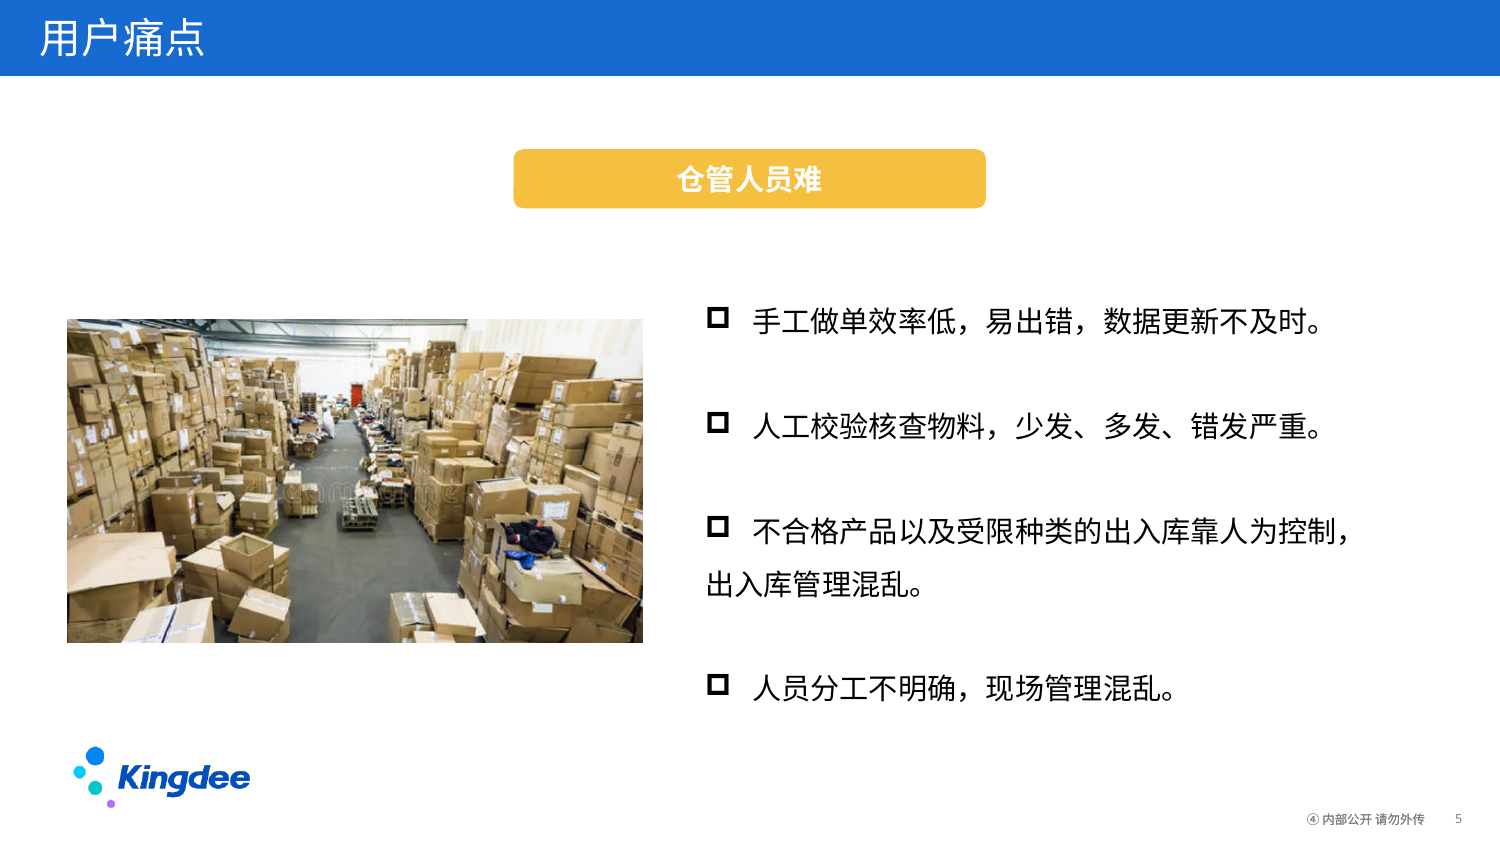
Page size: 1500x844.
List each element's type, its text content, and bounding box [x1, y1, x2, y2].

text_box 用户痛点 [24, 4, 690, 70]
text_box 仓管人员难 [511, 147, 989, 211]
text_box 手工做单效率低，易出错，数据更新不及时。 人工校验核查物料，少发、多发、错发严重。 不合格产品以及受限种类的出入库靠人为控制， 出入库管理混乱。 人员分工不明确，现场管理混乱。 [705, 286, 1380, 755]
text_box [0, 0, 1500, 78]
picture [64, 318, 644, 643]
picture [73, 746, 250, 808]
